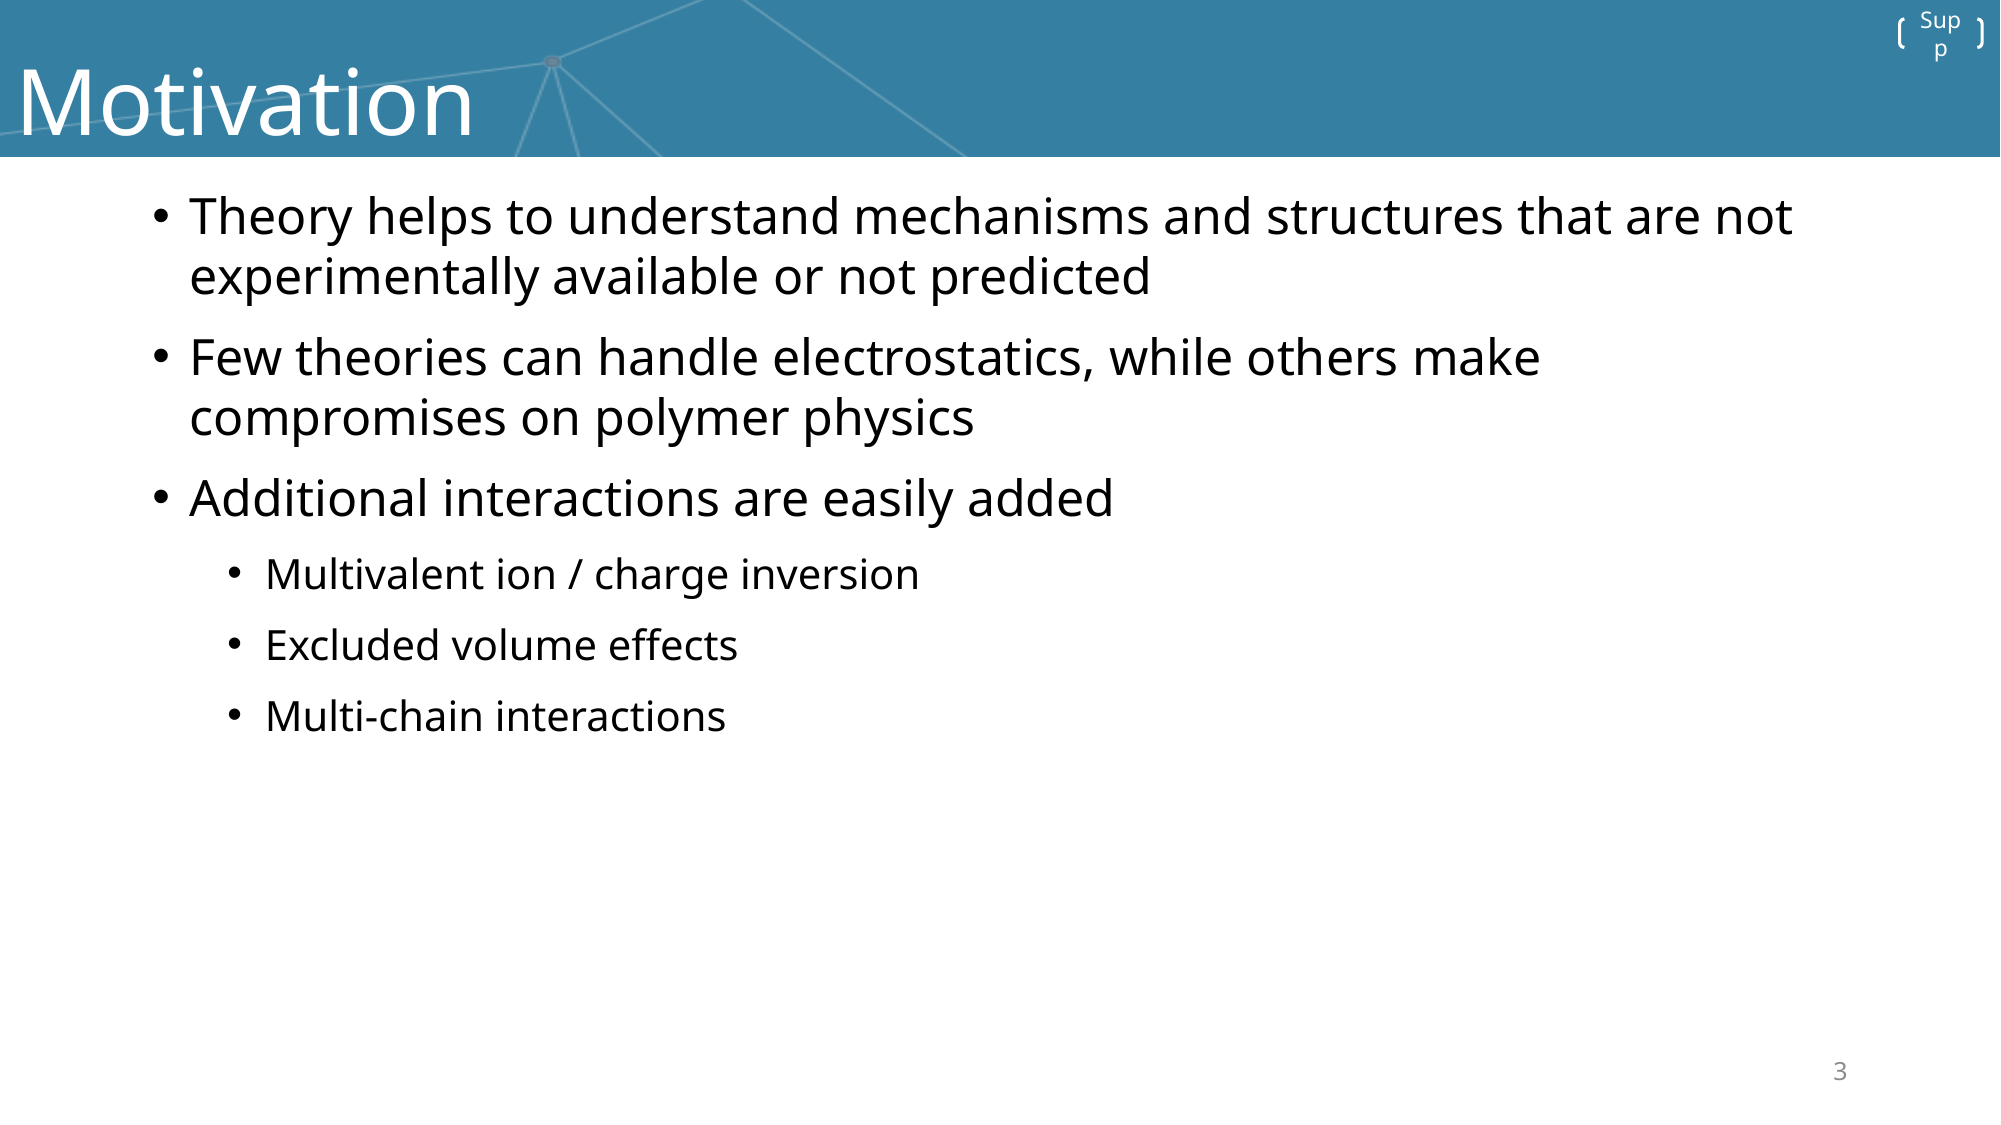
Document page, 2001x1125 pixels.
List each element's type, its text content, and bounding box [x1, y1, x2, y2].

title Motivation [0, 23, 1725, 155]
list Theory helps to understand mechanisms and structures that are not experimentally available or not predicted Few theories can handle electrostatics, while others make compromises on polymer physics Additional interactions are easily added Multivalent ion / charge inversion Excluded volume effects Multi-chain interactions [137, 177, 1863, 1016]
slide_number 3 [1412, 1042, 1863, 1103]
